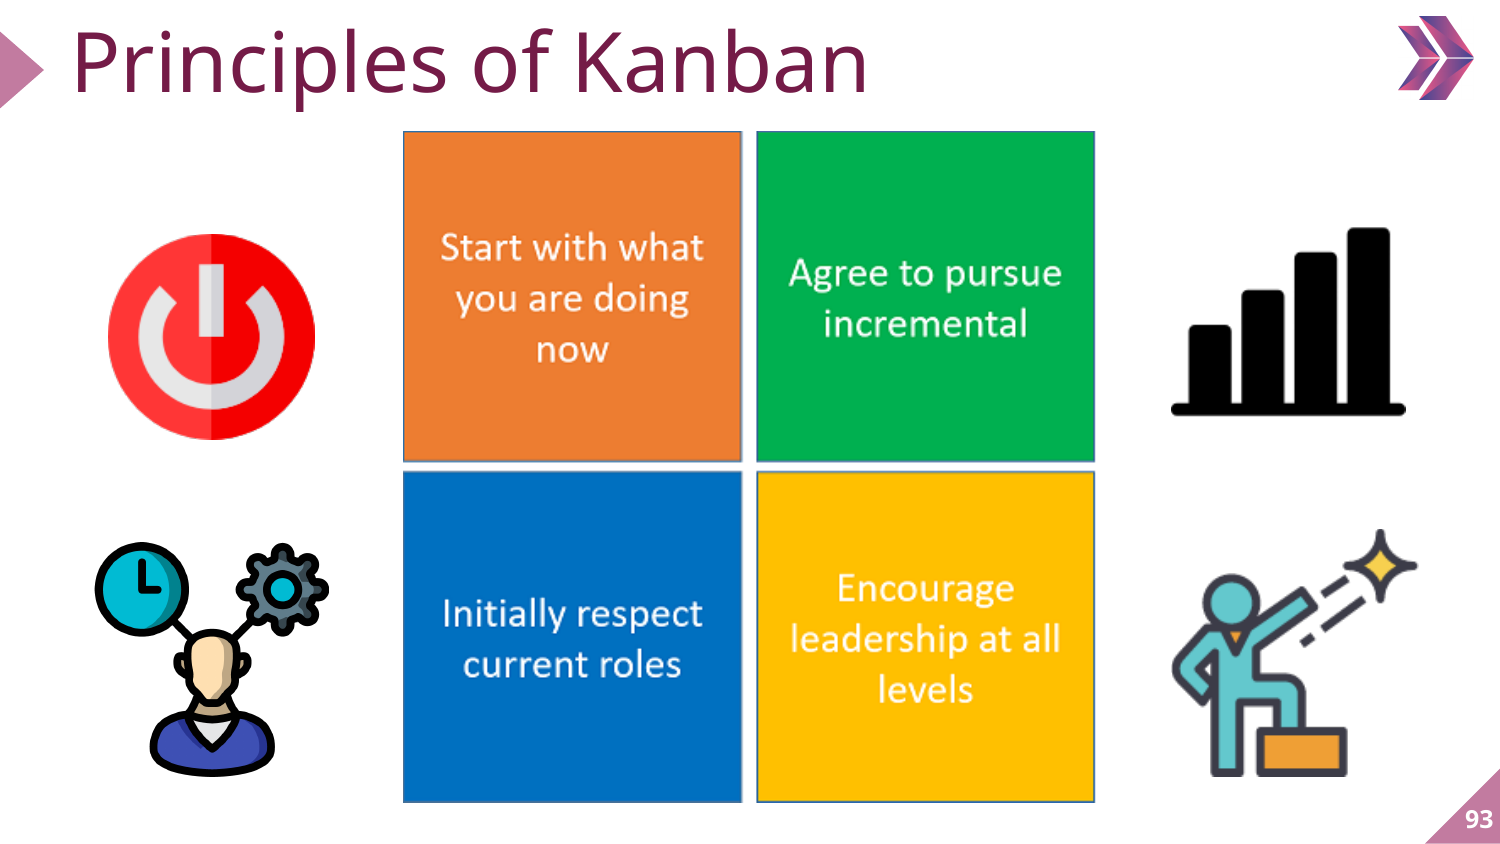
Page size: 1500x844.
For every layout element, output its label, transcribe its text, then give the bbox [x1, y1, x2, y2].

slide_number 93 [1418, 760, 1494, 838]
picture [1398, 16, 1474, 100]
picture [402, 131, 1097, 804]
picture [1171, 528, 1419, 777]
picture [1171, 204, 1406, 440]
picture [94, 541, 329, 777]
picture [108, 233, 315, 440]
text_box Principles of Kanban [70, 28, 1451, 132]
